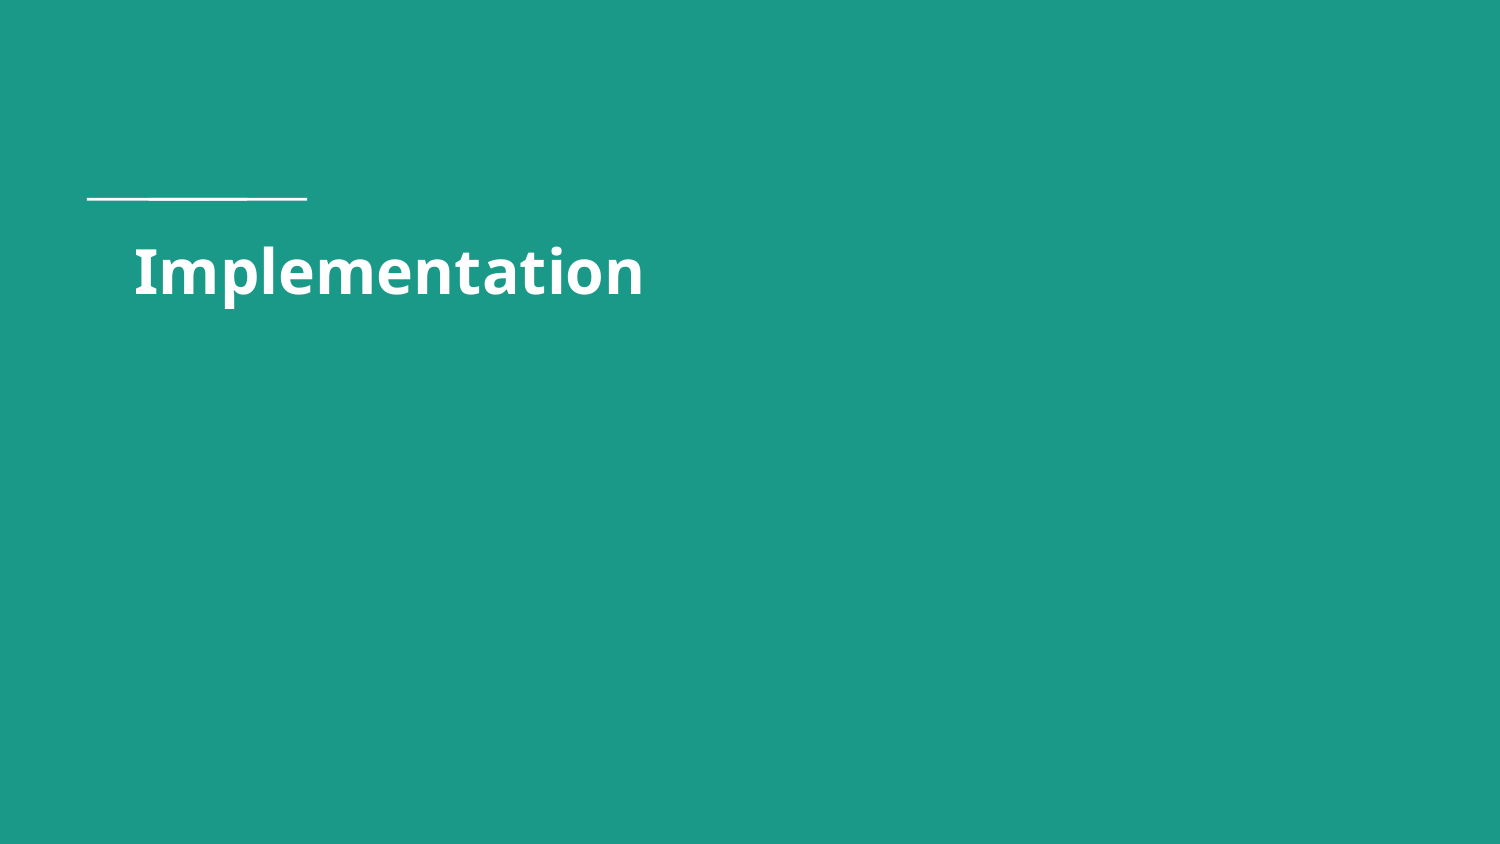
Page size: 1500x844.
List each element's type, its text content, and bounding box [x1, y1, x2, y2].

title Implementation [119, 216, 1381, 466]
